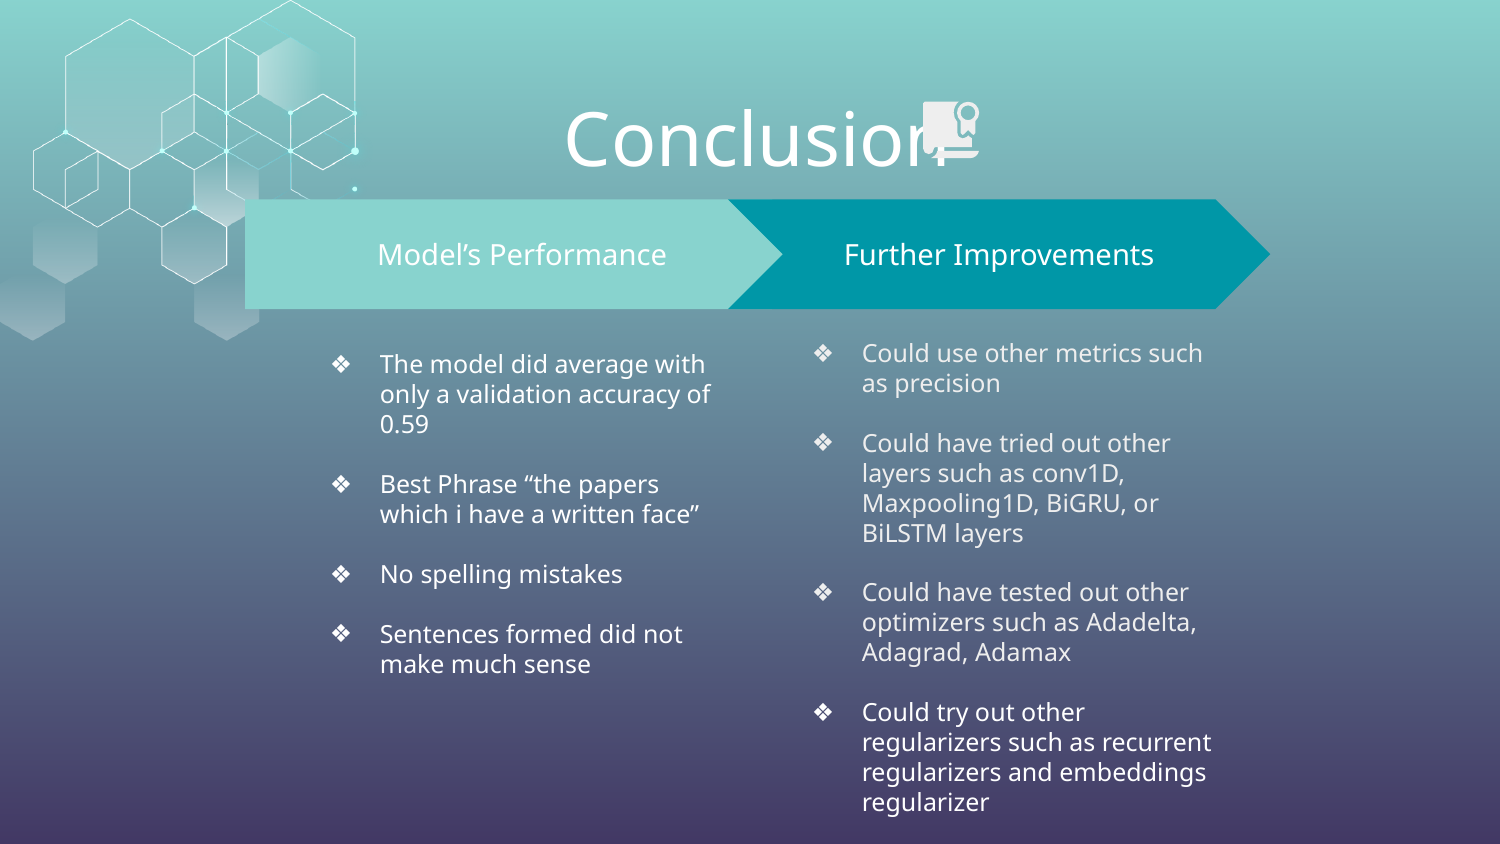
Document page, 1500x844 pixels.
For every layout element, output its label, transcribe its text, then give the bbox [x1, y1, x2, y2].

picture [0, 0, 378, 341]
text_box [244, 199, 725, 764]
title Conclusion [211, 76, 1304, 187]
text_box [922, 101, 980, 159]
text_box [727, 199, 1271, 774]
